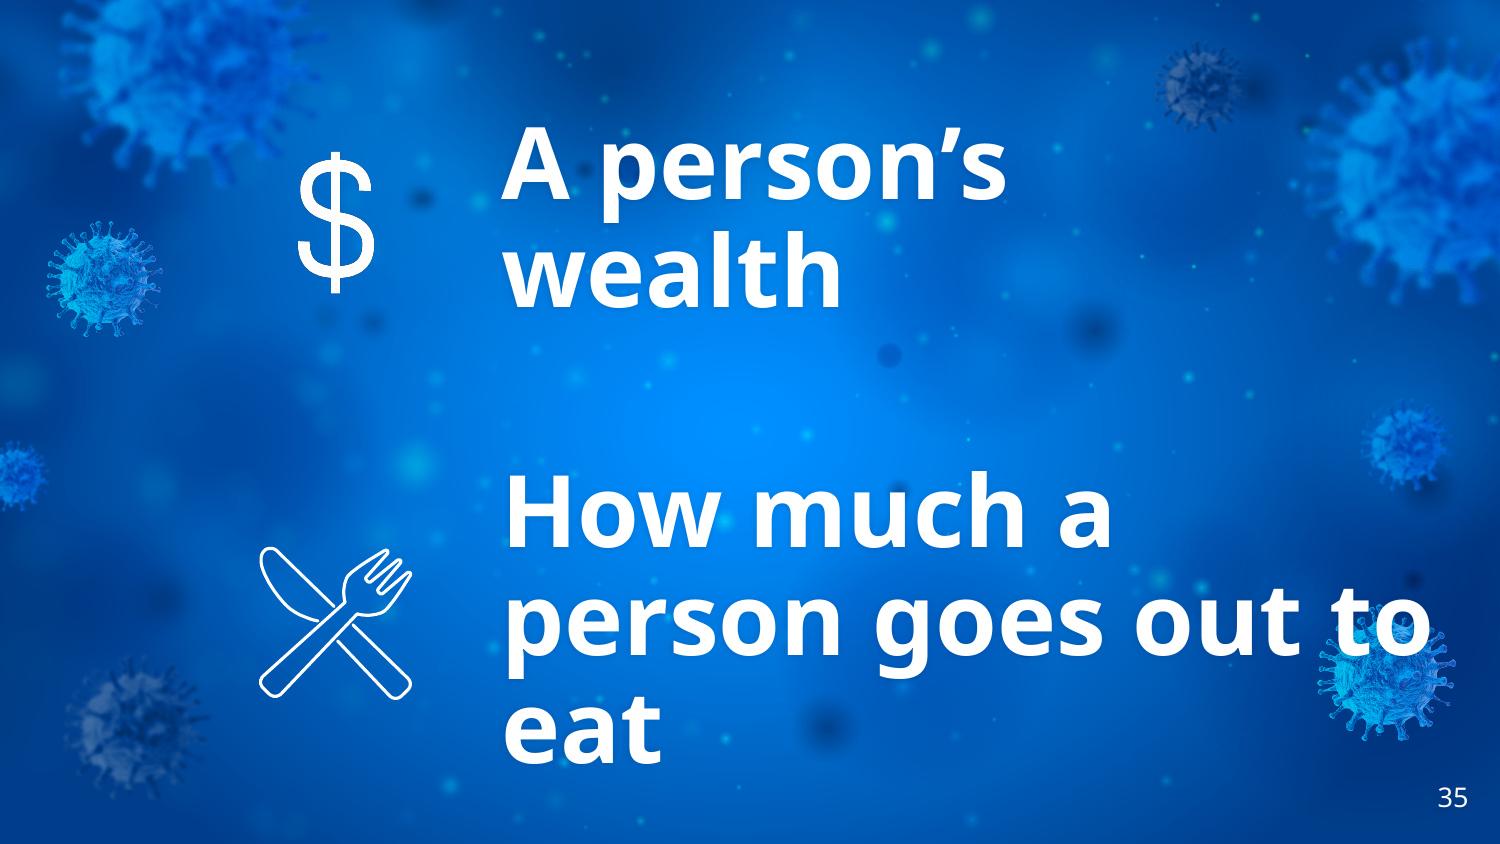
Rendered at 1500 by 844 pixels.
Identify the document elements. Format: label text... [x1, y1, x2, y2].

title How much a person goes out to eat [501, 550, 1477, 697]
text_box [260, 548, 411, 699]
slide_number ‹#› [1378, 766, 1469, 832]
title A person’s wealth [501, 118, 1289, 324]
picture [0, 0, 1500, 844]
